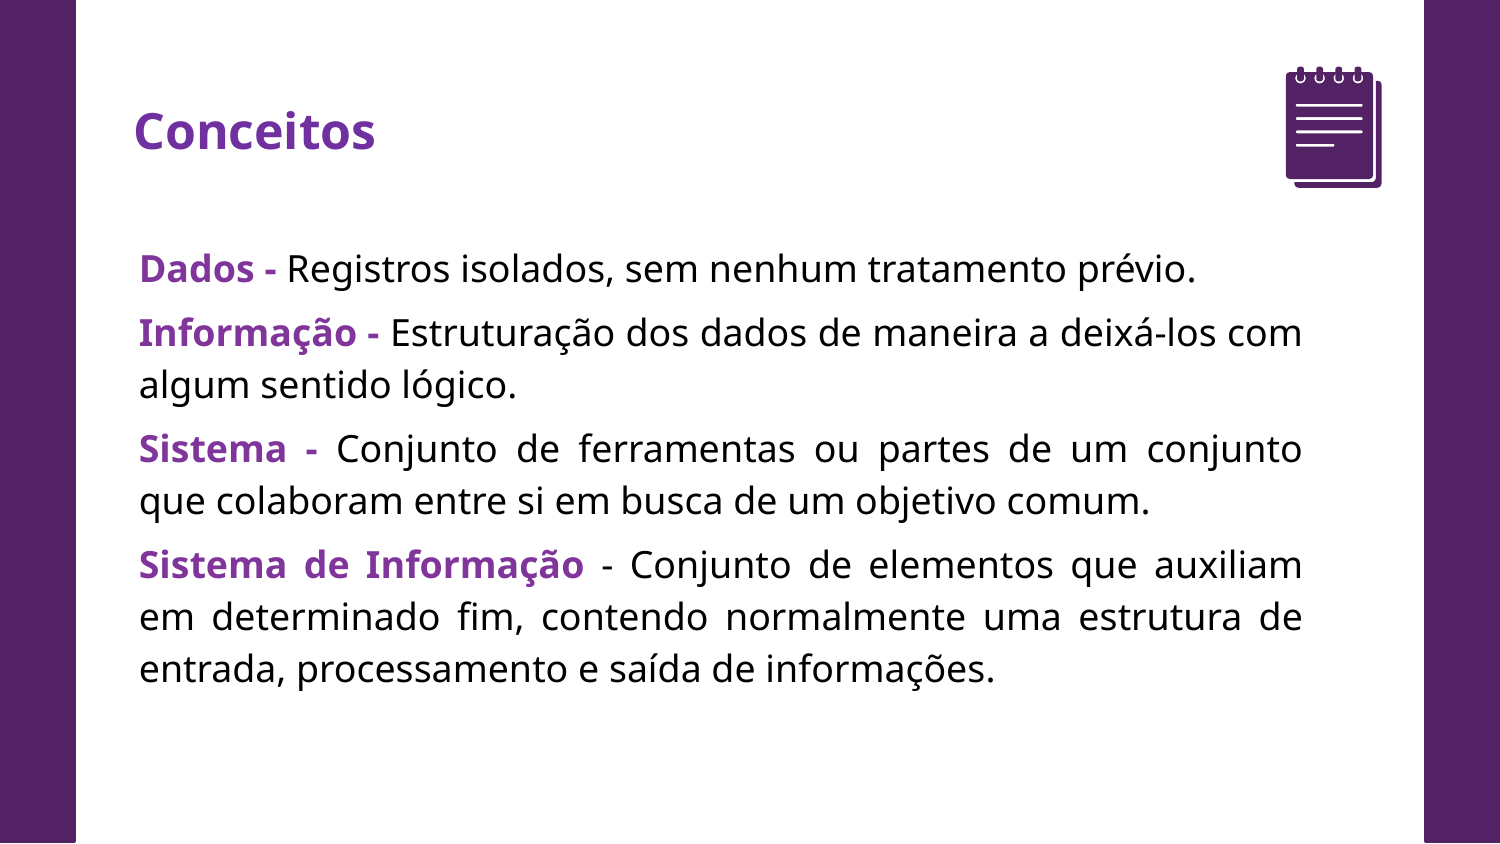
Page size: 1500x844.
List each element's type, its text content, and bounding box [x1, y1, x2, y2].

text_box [1285, 66, 1382, 188]
text_box [1424, 0, 1500, 843]
text_box Dados - Registros isolados, sem nenhum tratamento prévio. Informação - Estruturação dos dados de maneira a deixá-los com algum sentido lógico. Sistema - Conjunto de ferramentas ou partes de um conjunto que colaboram entre si em busca de um objetivo comum. Sistema de Informação - Conjunto de elementos que auxiliam em determinado fim, contendo normalmente uma estrutura de entrada, processamento e saída de informações. [138, 238, 1304, 790]
text_box [0, 0, 76, 843]
text_box Conceitos [118, 84, 940, 183]
